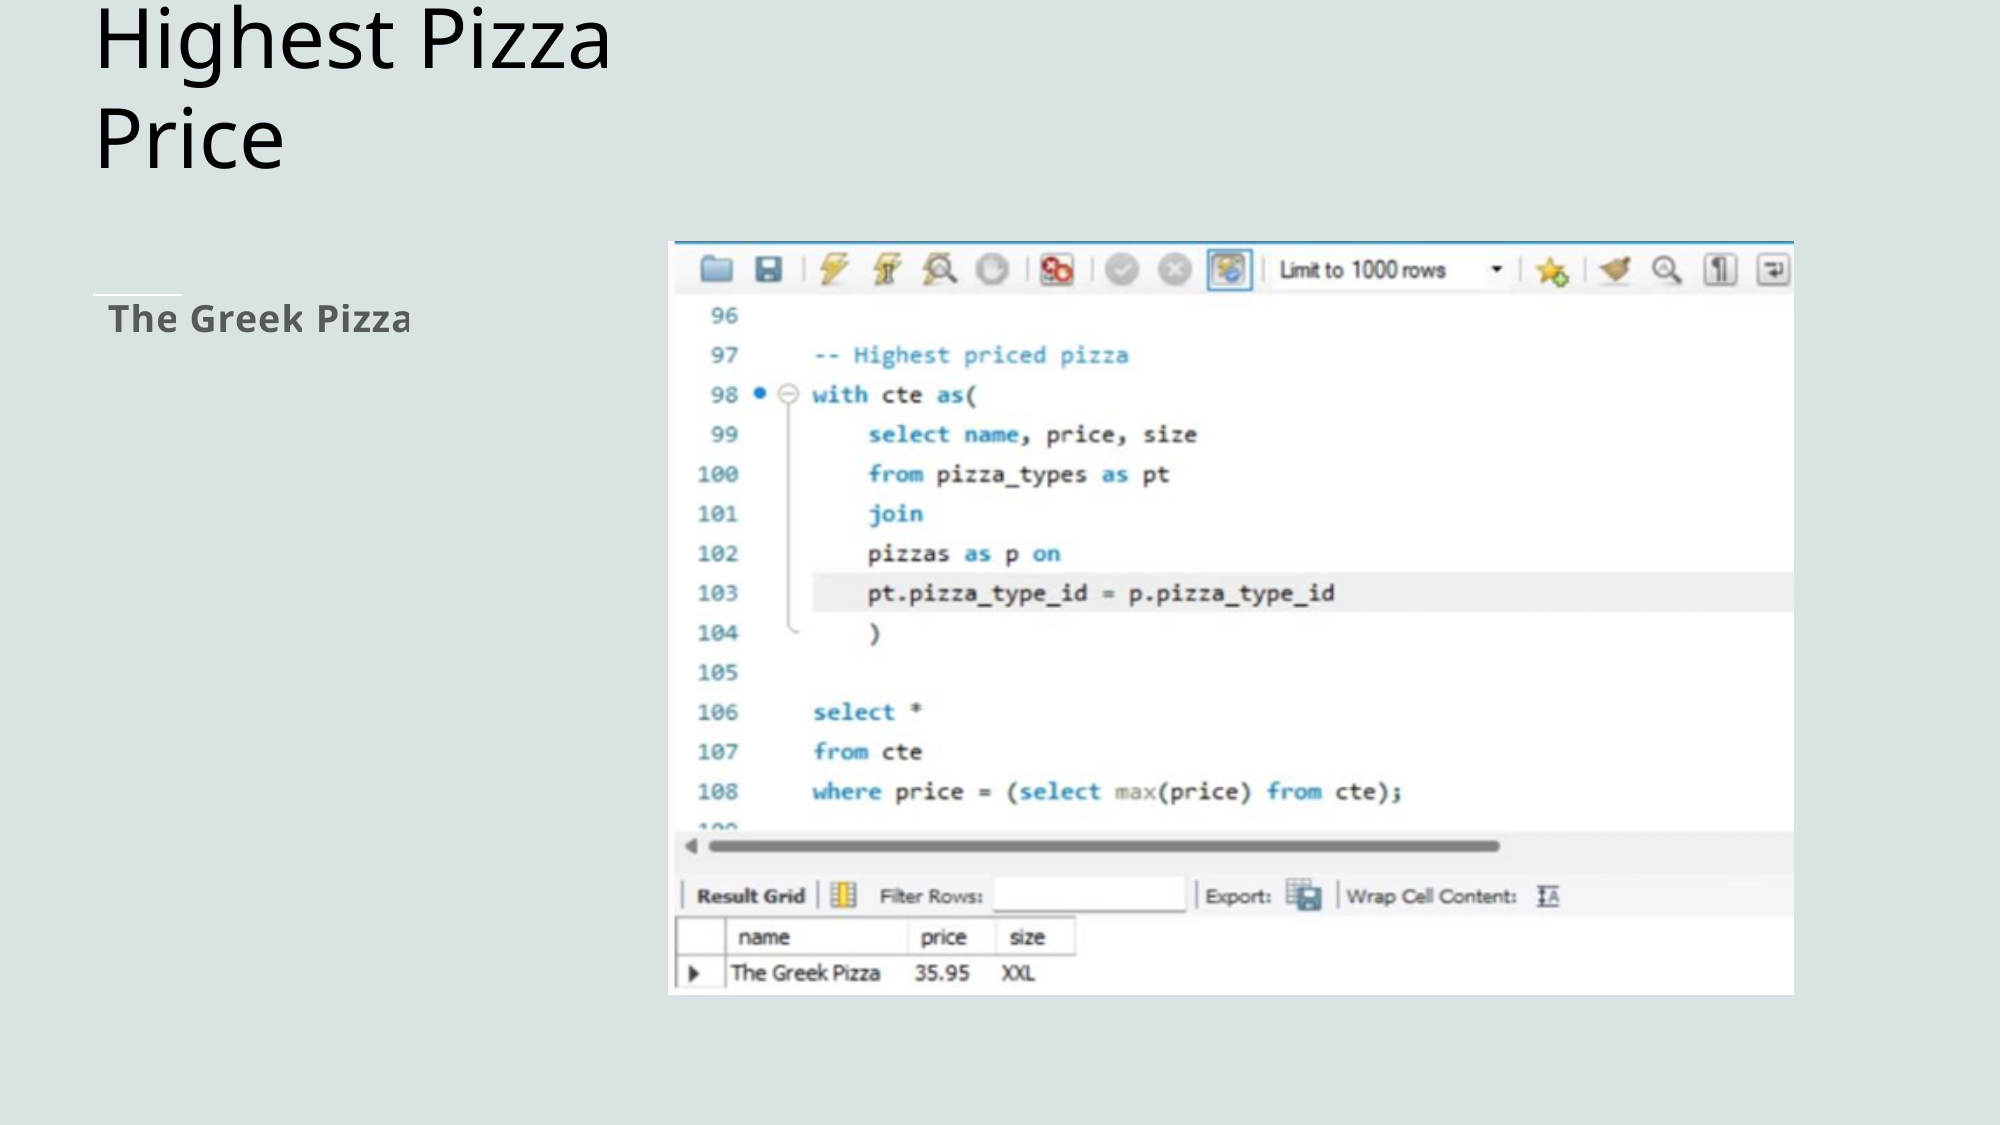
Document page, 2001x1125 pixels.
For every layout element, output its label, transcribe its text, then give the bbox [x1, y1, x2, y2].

picture [668, 241, 1795, 995]
text_box The Greek Pizza [93, 287, 668, 348]
title Highest Pizza Price [93, 65, 815, 193]
